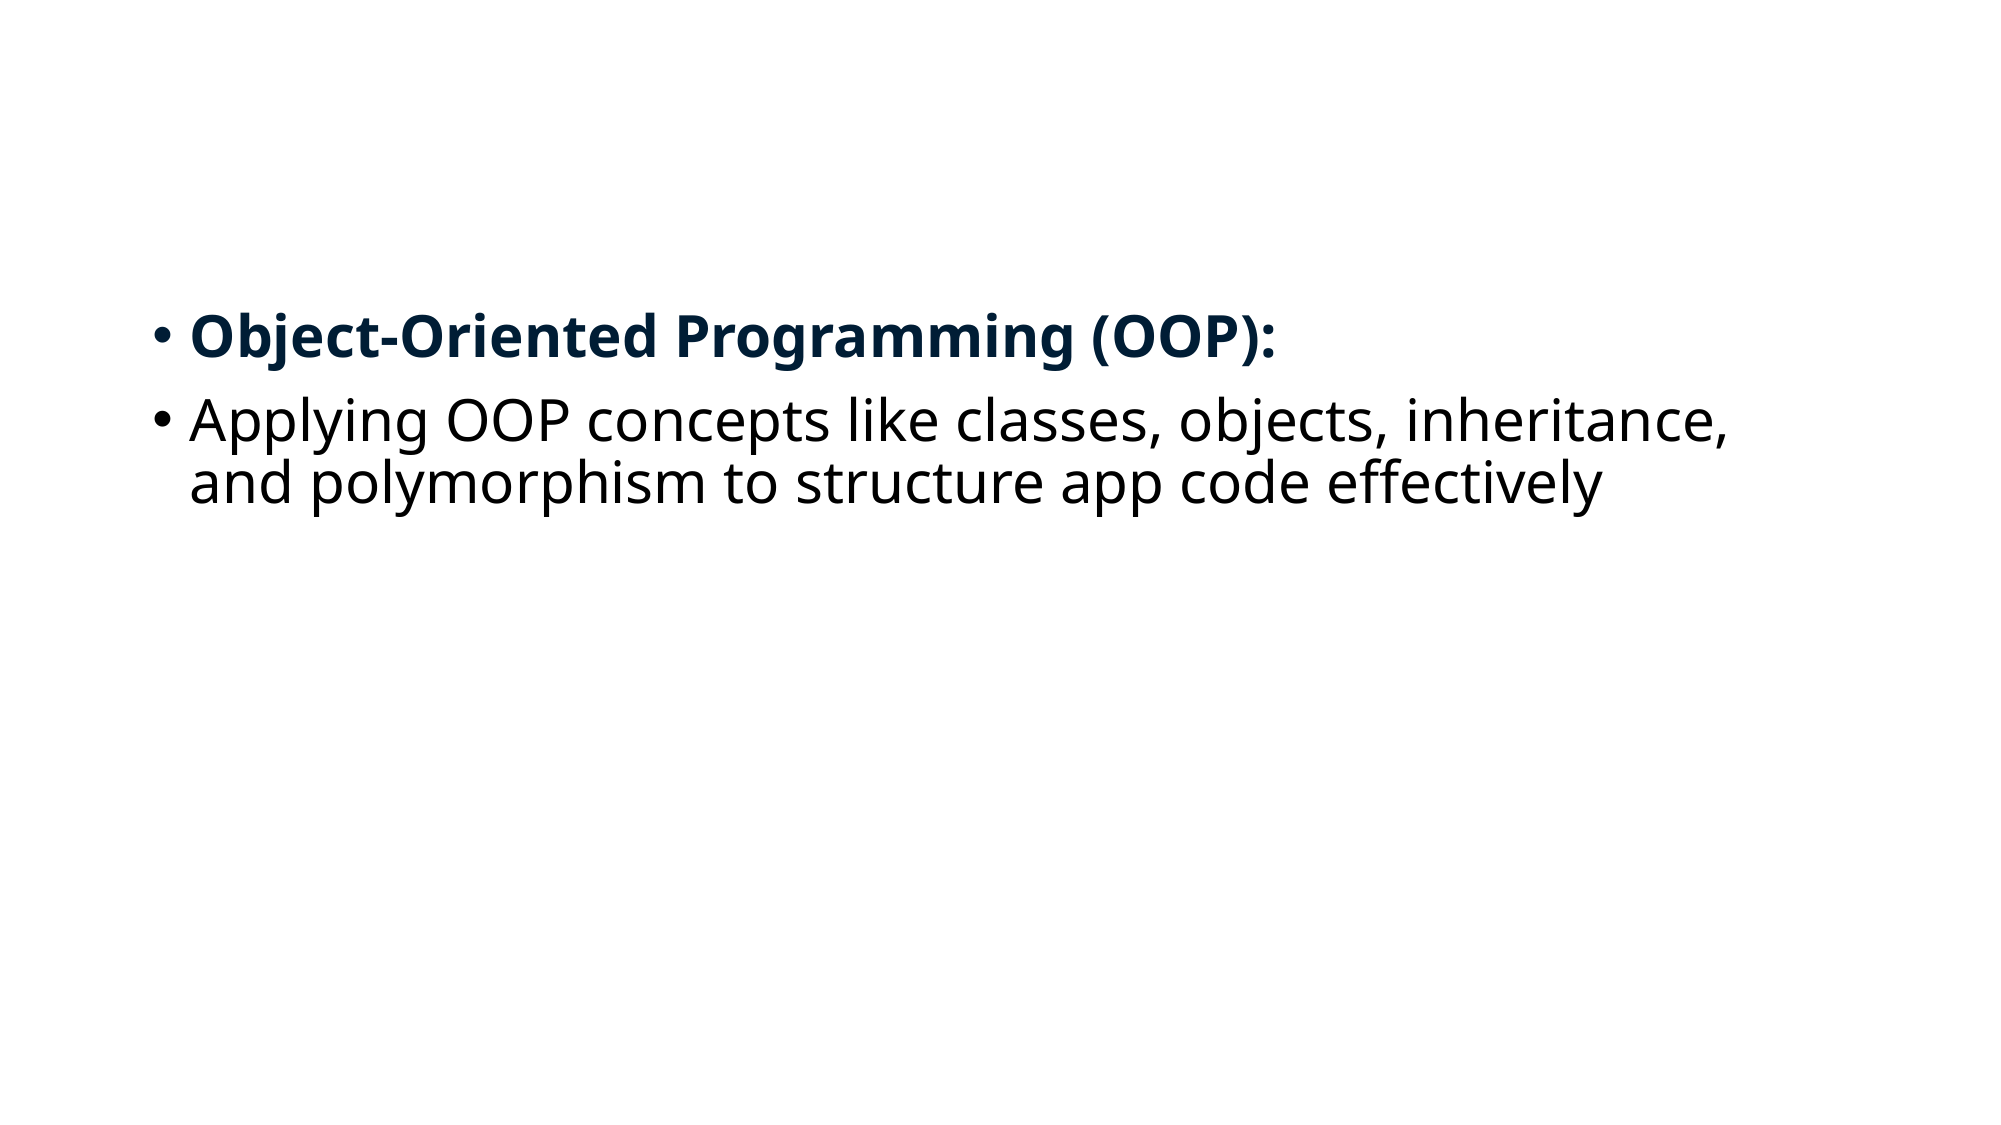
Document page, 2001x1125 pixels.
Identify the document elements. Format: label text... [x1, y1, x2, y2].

list Object-Oriented Programming (OOP): Applying OOP concepts like classes, objects, inheritance, and polymorphism to structure app code effectively [137, 299, 1863, 1014]
